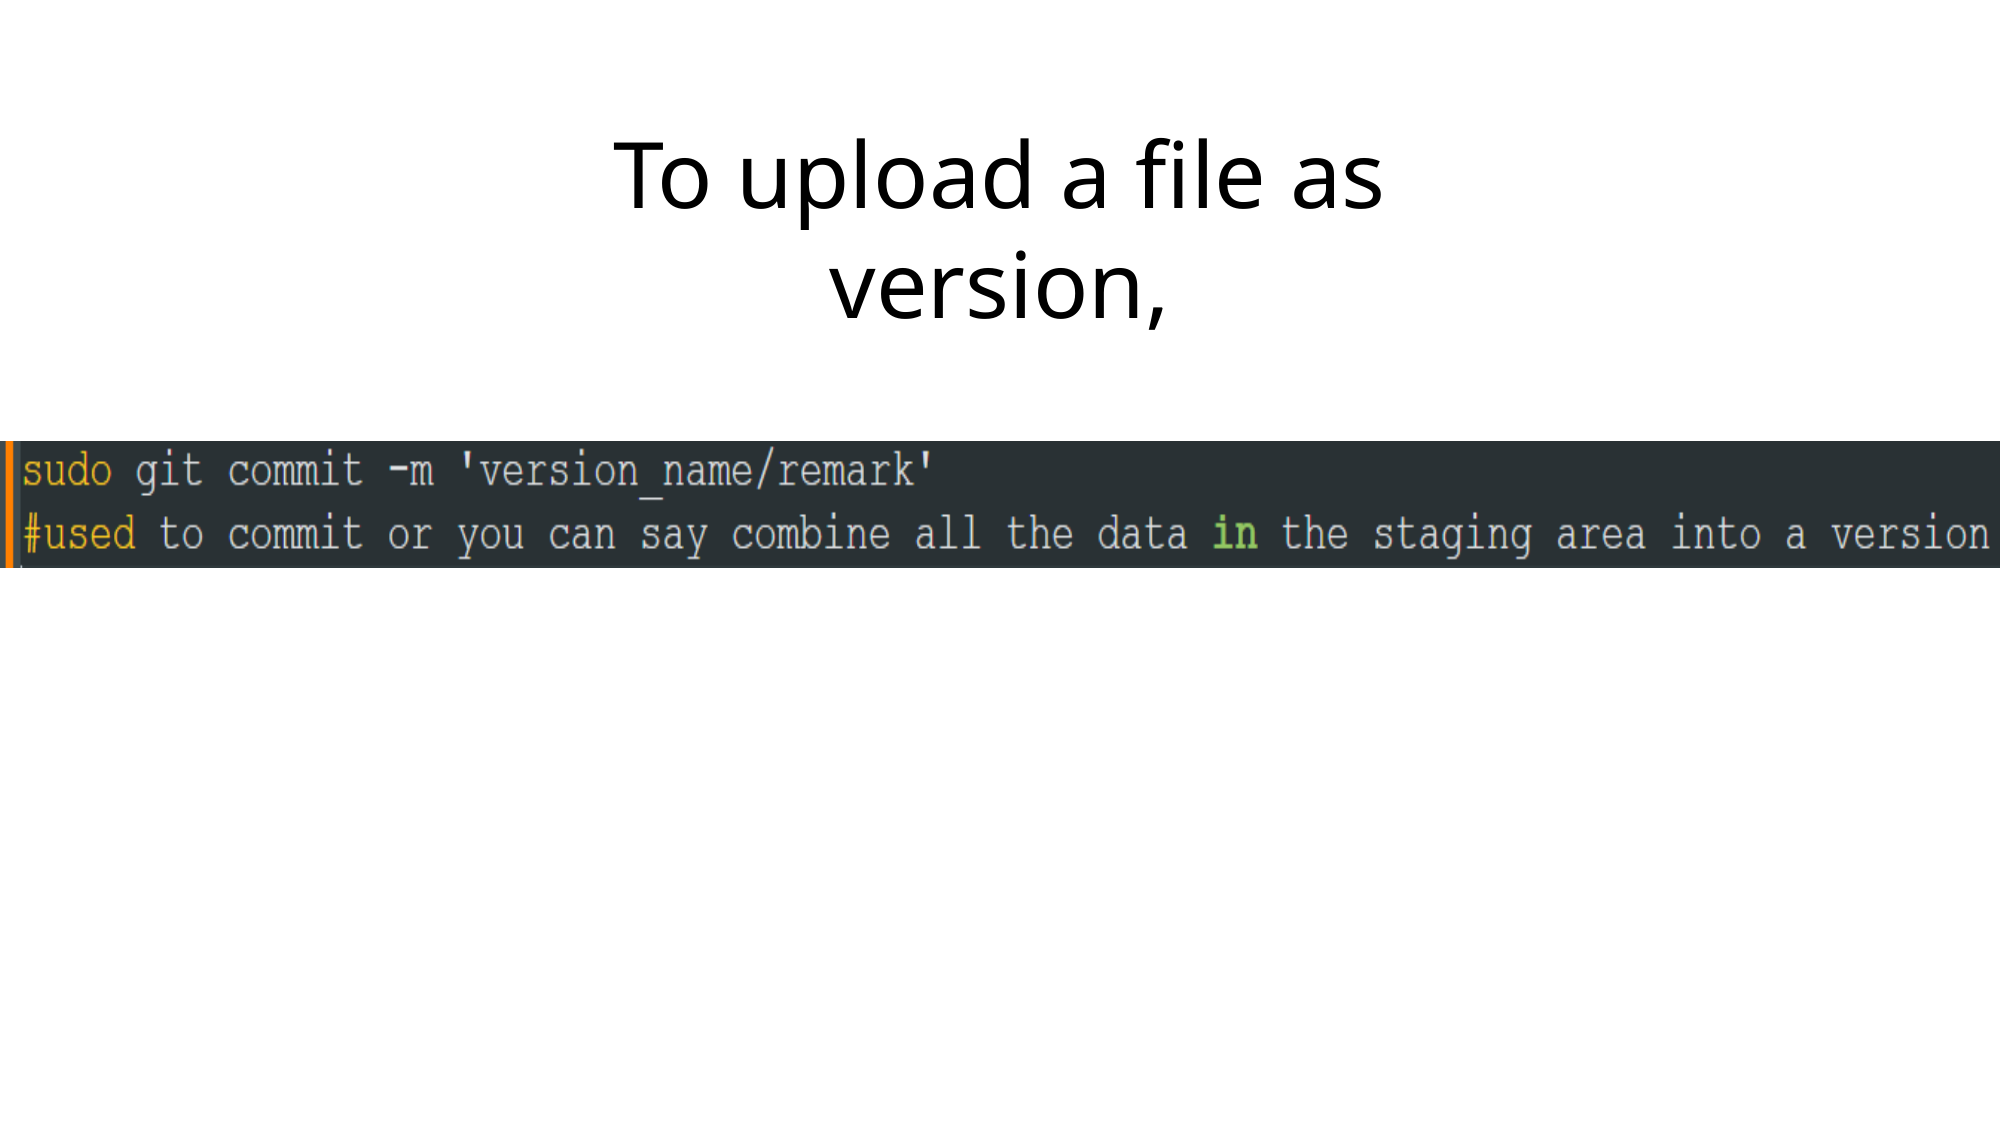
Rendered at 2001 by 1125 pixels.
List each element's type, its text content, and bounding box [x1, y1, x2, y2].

text_box To upload a file as version, [426, 109, 1573, 345]
picture [0, 440, 2000, 569]
